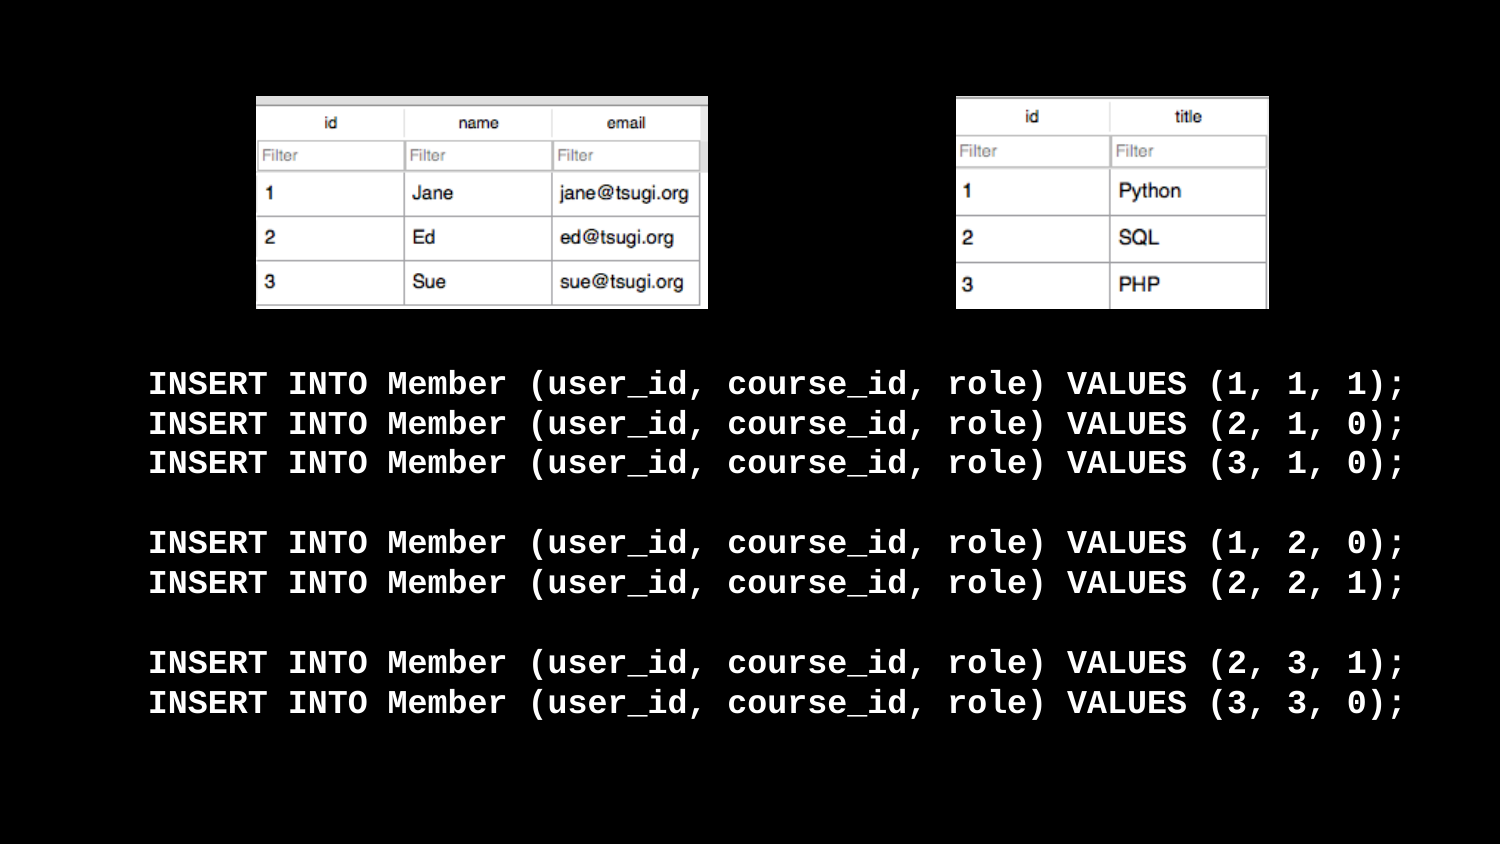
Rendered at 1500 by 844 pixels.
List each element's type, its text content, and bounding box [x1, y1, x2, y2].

text_box INSERT INTO Member (user_id, course_id, role) VALUES (1, 1, 1); INSERT INTO Member (user_id, course_id, role) VALUES (2, 1, 0); INSERT INTO Member (user_id, course_id, role) VALUES (3, 1, 0); INSERT INTO Member (user_id, course_id, role) VALUES (1, 2, 0); INSERT INTO Member (user_id, course_id, role) VALUES (2, 2, 1); INSERT INTO Member (user_id, course_id, role) VALUES (2, 3, 1); INSERT INTO Member (user_id, course_id, role) VALUES (3, 3, 0); [139, 356, 1438, 724]
picture [956, 96, 1269, 309]
picture [256, 96, 708, 309]
